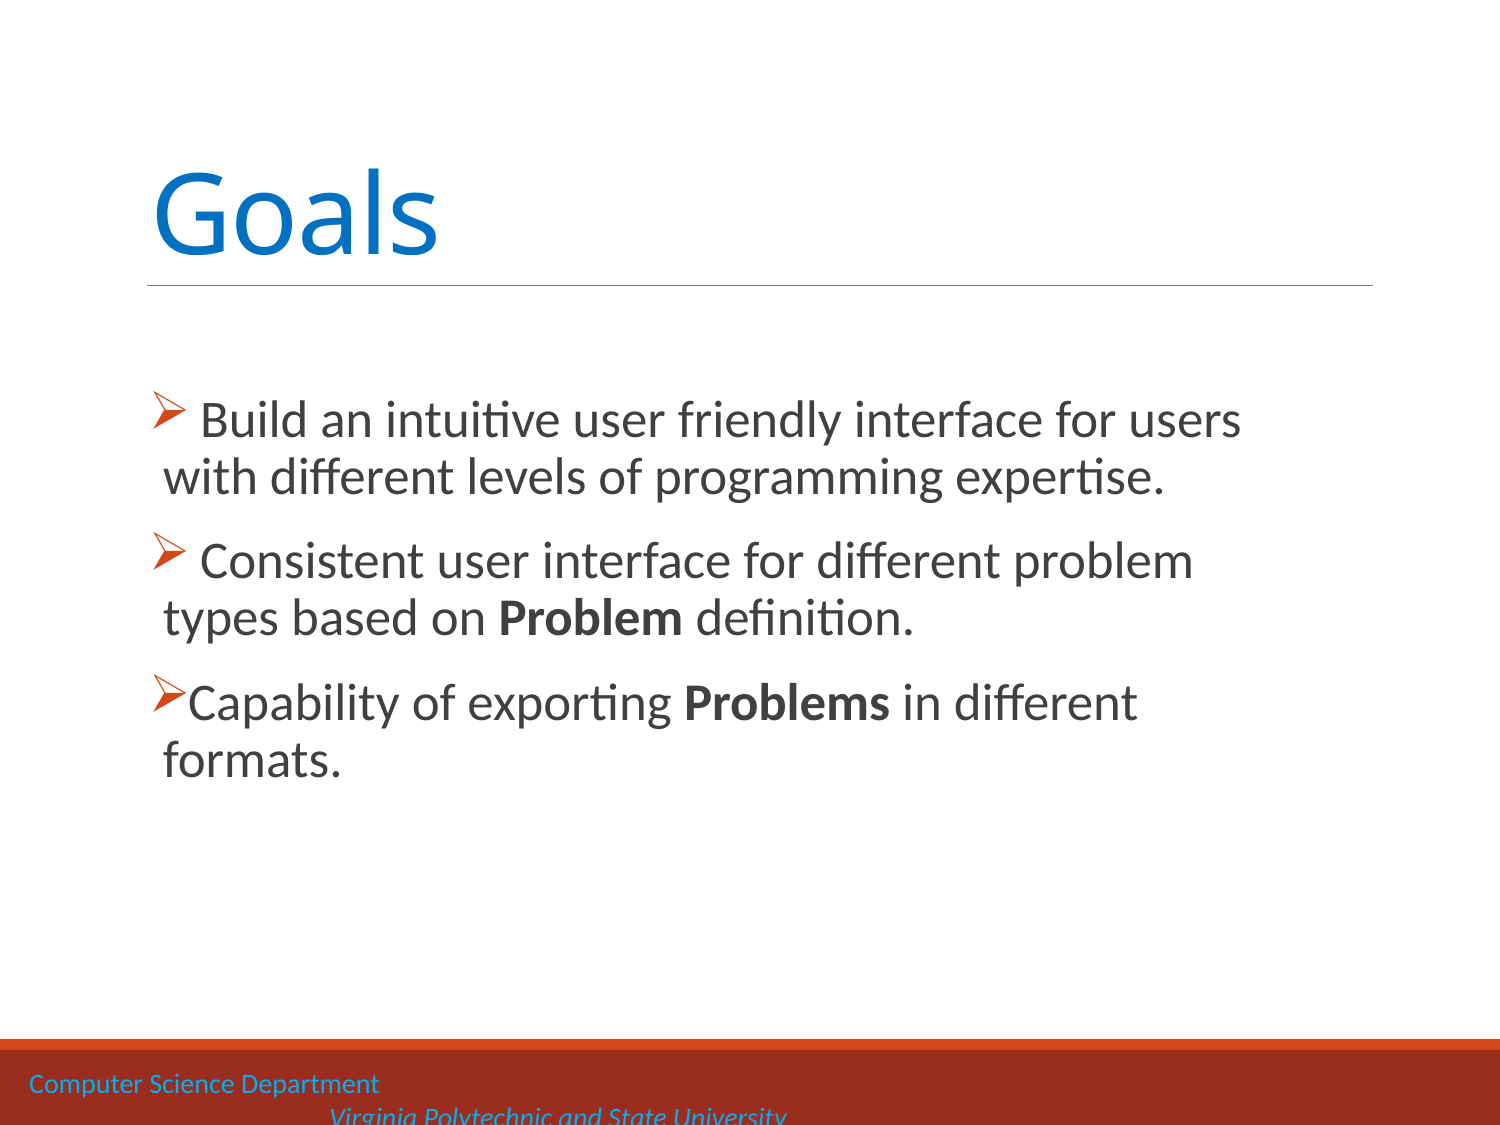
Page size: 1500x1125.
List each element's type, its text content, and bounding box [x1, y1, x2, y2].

text_box Computer Science Department Virginia Polytechnic and State University [14, 1058, 1493, 1125]
title Goals [135, 47, 1373, 285]
list Build an intuitive user friendly interface for users with different levels of programming expertise. Consistent user interface for different problem types based on Problem definition. Capability of exporting Problems in different formats. [148, 383, 1246, 849]
